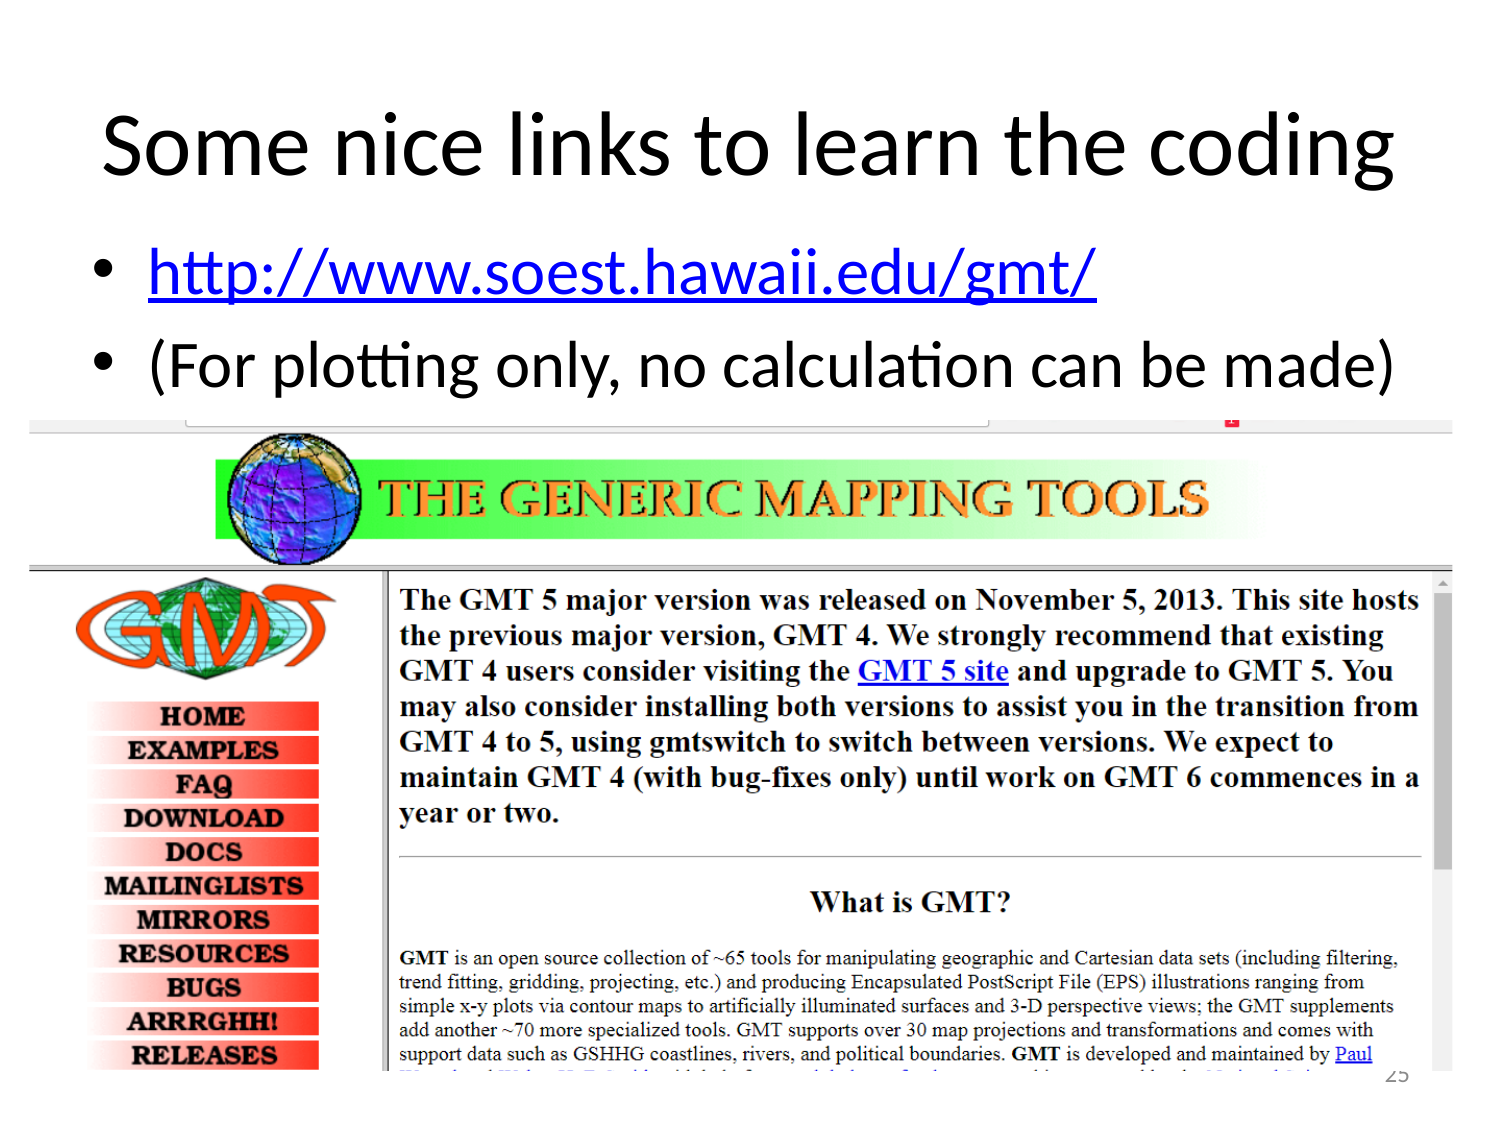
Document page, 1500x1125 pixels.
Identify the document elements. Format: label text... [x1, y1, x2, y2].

slide_number 25 [1074, 1079, 1425, 1103]
list http://www.soest.hawaii.edu/gmt/ (For plotting only, no calculation can be made) [76, 219, 1427, 419]
picture [29, 420, 1453, 1071]
title Some nice links to learn the coding [75, 45, 1425, 233]
